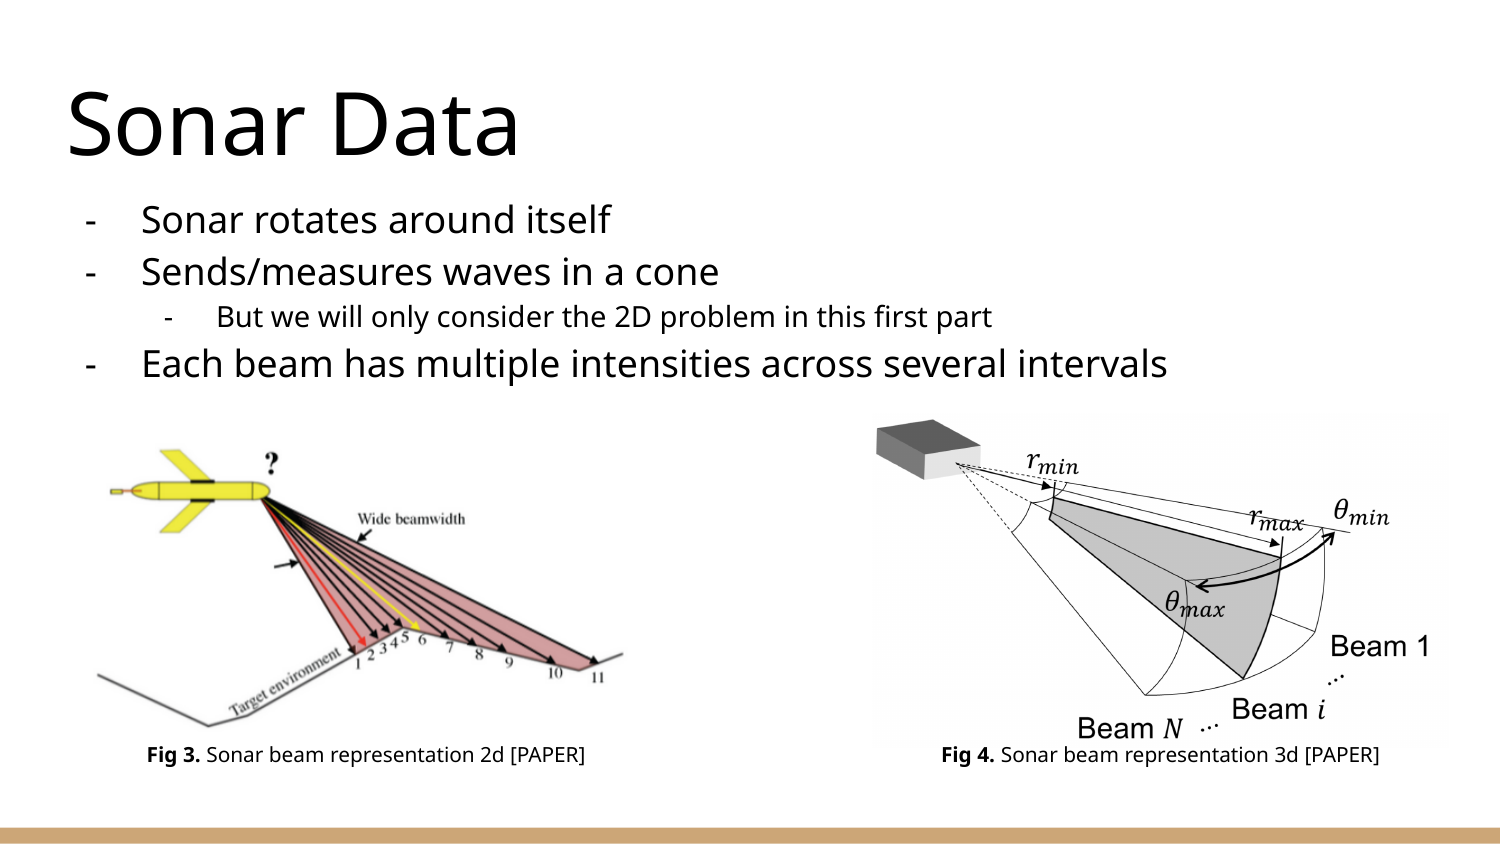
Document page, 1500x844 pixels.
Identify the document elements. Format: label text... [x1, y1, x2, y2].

list Sonar rotates around itself Sends/measures waves in a cone But we will only consider the 2D problem in this first part Each beam has multiple intensities across several intervals [51, 174, 1223, 781]
picture [871, 413, 1450, 748]
text_box Fig 4. Sonar beam representation 3d [PAPER] [869, 754, 1452, 780]
title Sonar Data [51, 51, 1449, 189]
text_box Fig 3. Sonar beam representation 2d [PAPER] [51, 729, 682, 780]
picture [50, 425, 634, 735]
